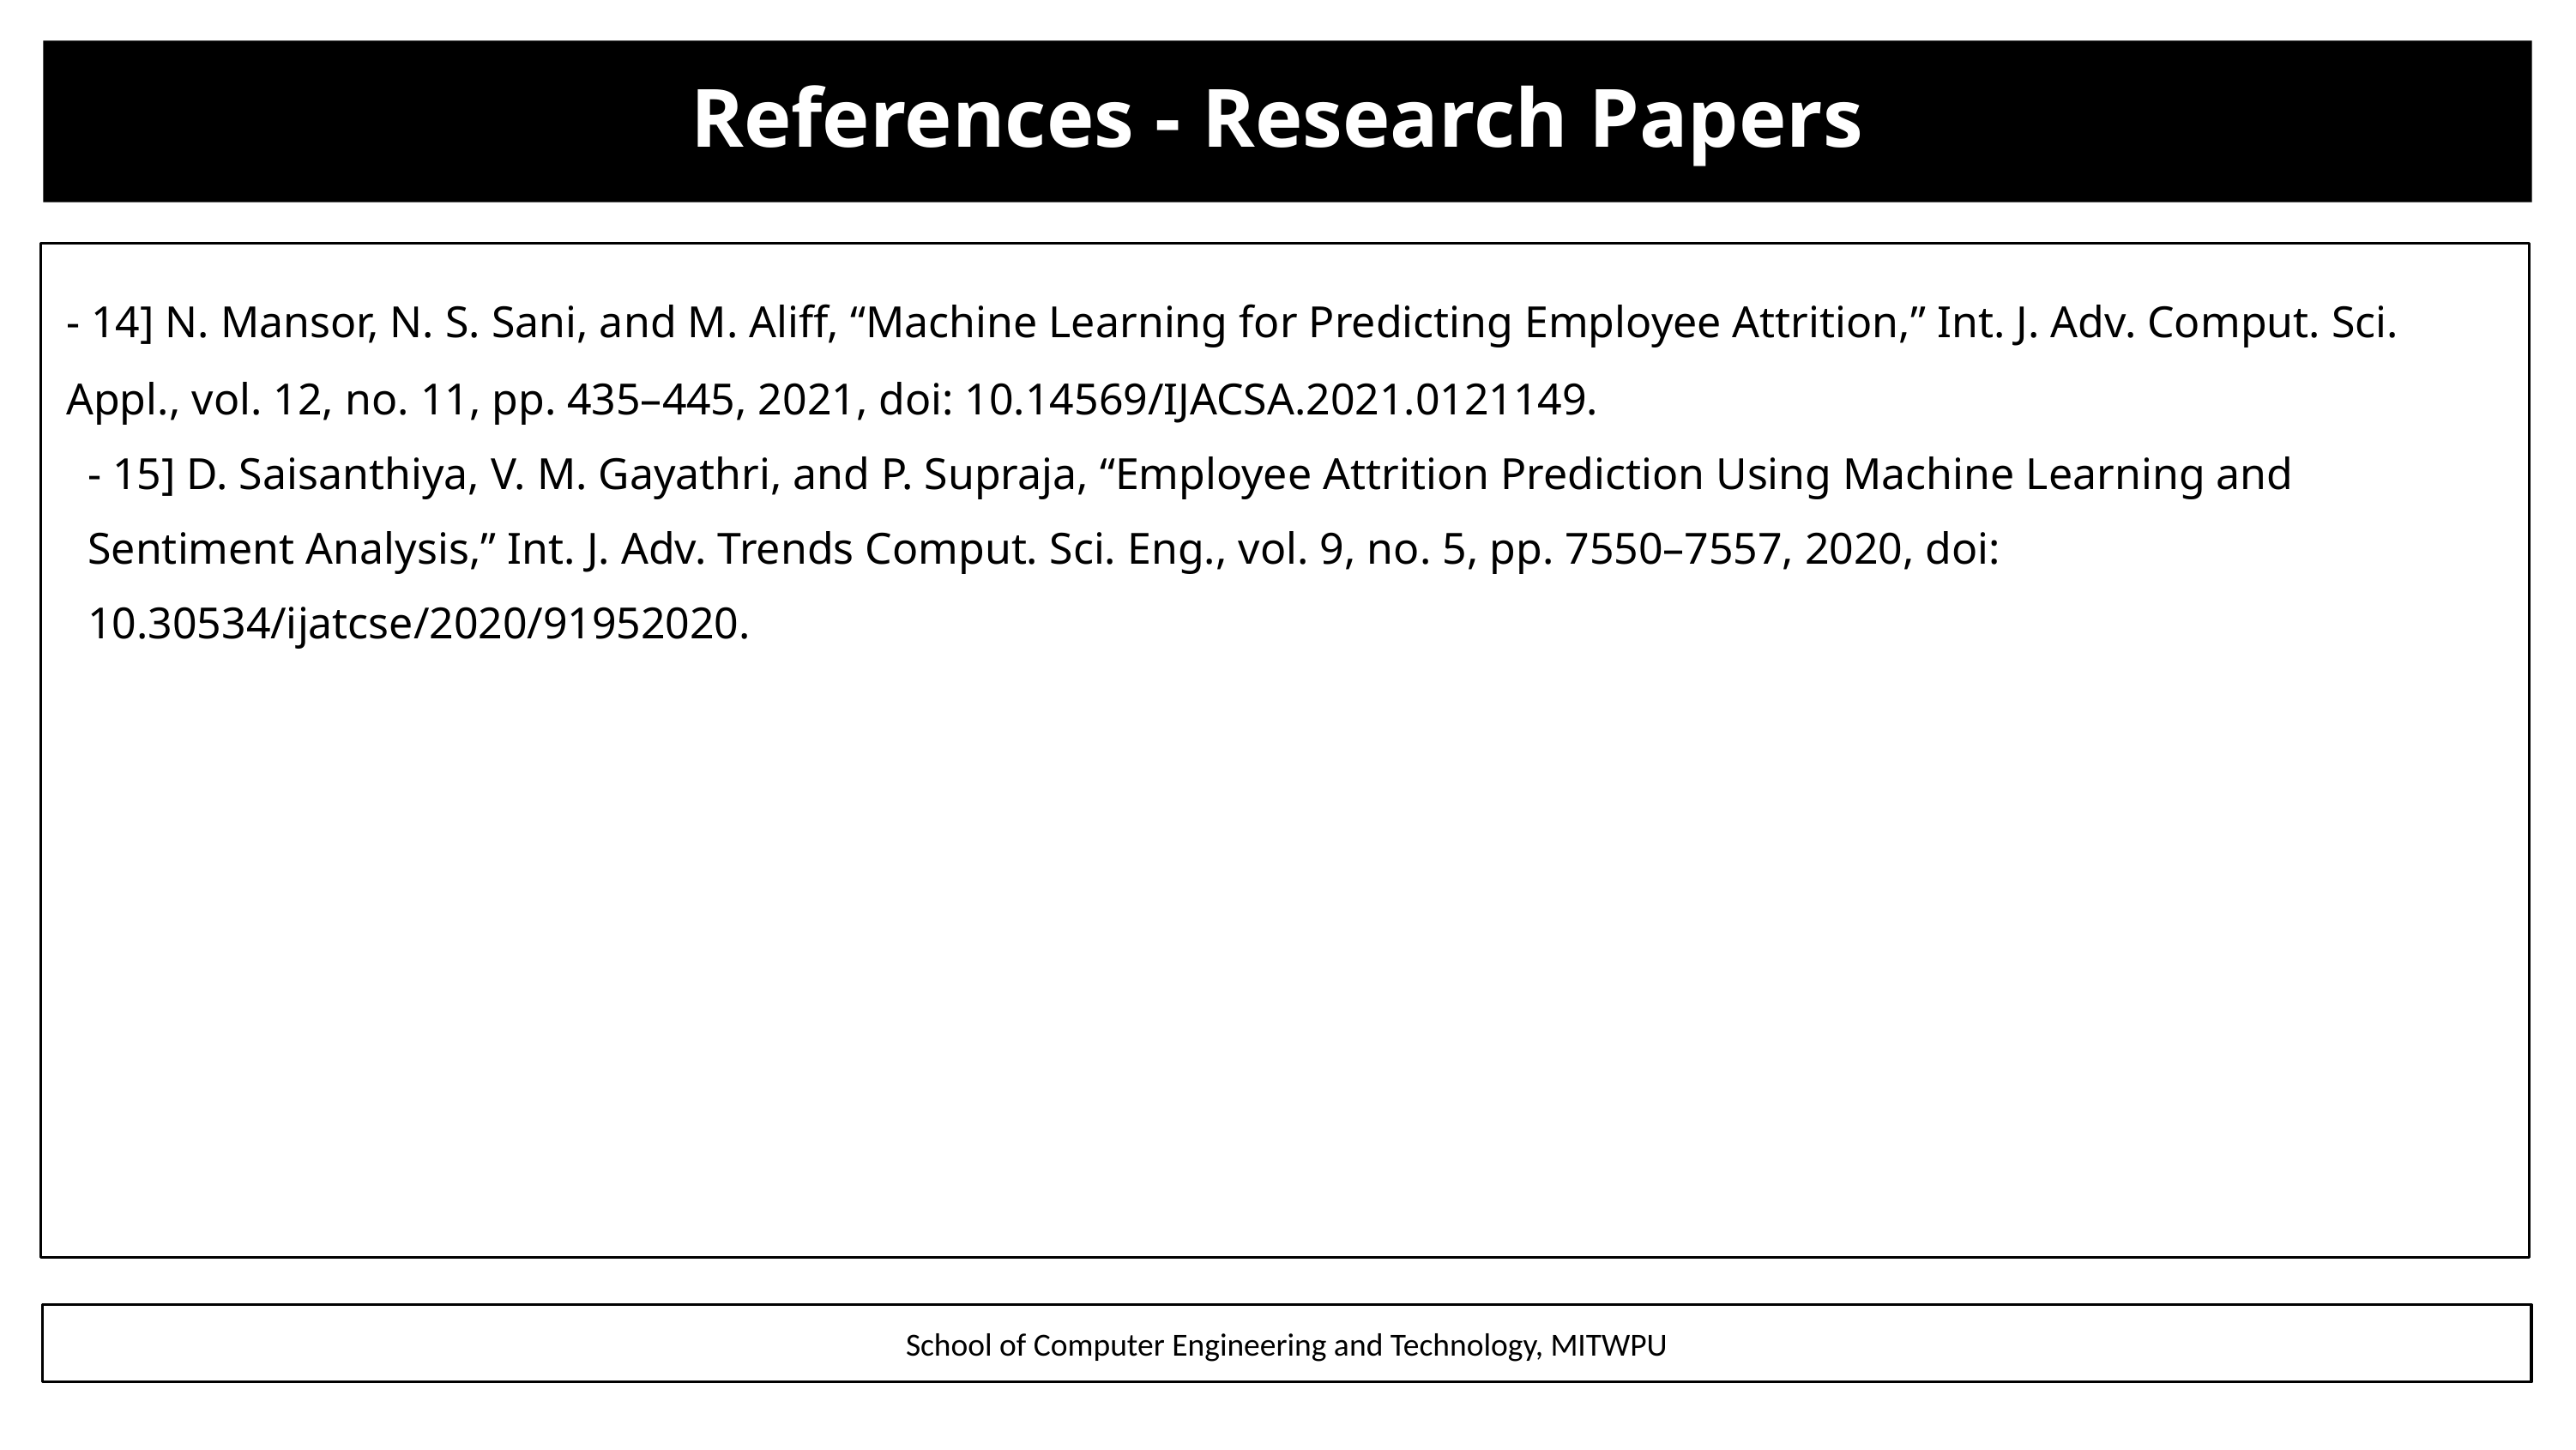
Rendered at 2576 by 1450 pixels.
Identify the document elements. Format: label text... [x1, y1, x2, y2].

text_box School of Computer Engineering and Technology, MITWPU [42, 1304, 2531, 1382]
text_box - 14] N. Mansor, N. S. Sani, and M. Aliff, “Machine Learning for Predicting Employee Attrition,” Int. J. Adv. Comput. Sci. Appl., vol. 12, no. 11, pp. 435–445, 2021, doi: 10.14569/IJACSA.2021.0121149. - 15] D. Saisanthiya, V. M. Gayathri, and P. Supraja, “Employee Attrition Prediction Using Machine Learning and Sentiment Analysis,” Int. J. Adv. Trends Comput. Sci. Eng., vol. 9, no. 5, pp. 7550–7557, 2020, doi: 10.30534/ijatcse/2020/91952020. [40, 243, 2530, 1258]
title References - Research Papers [43, 40, 2532, 202]
